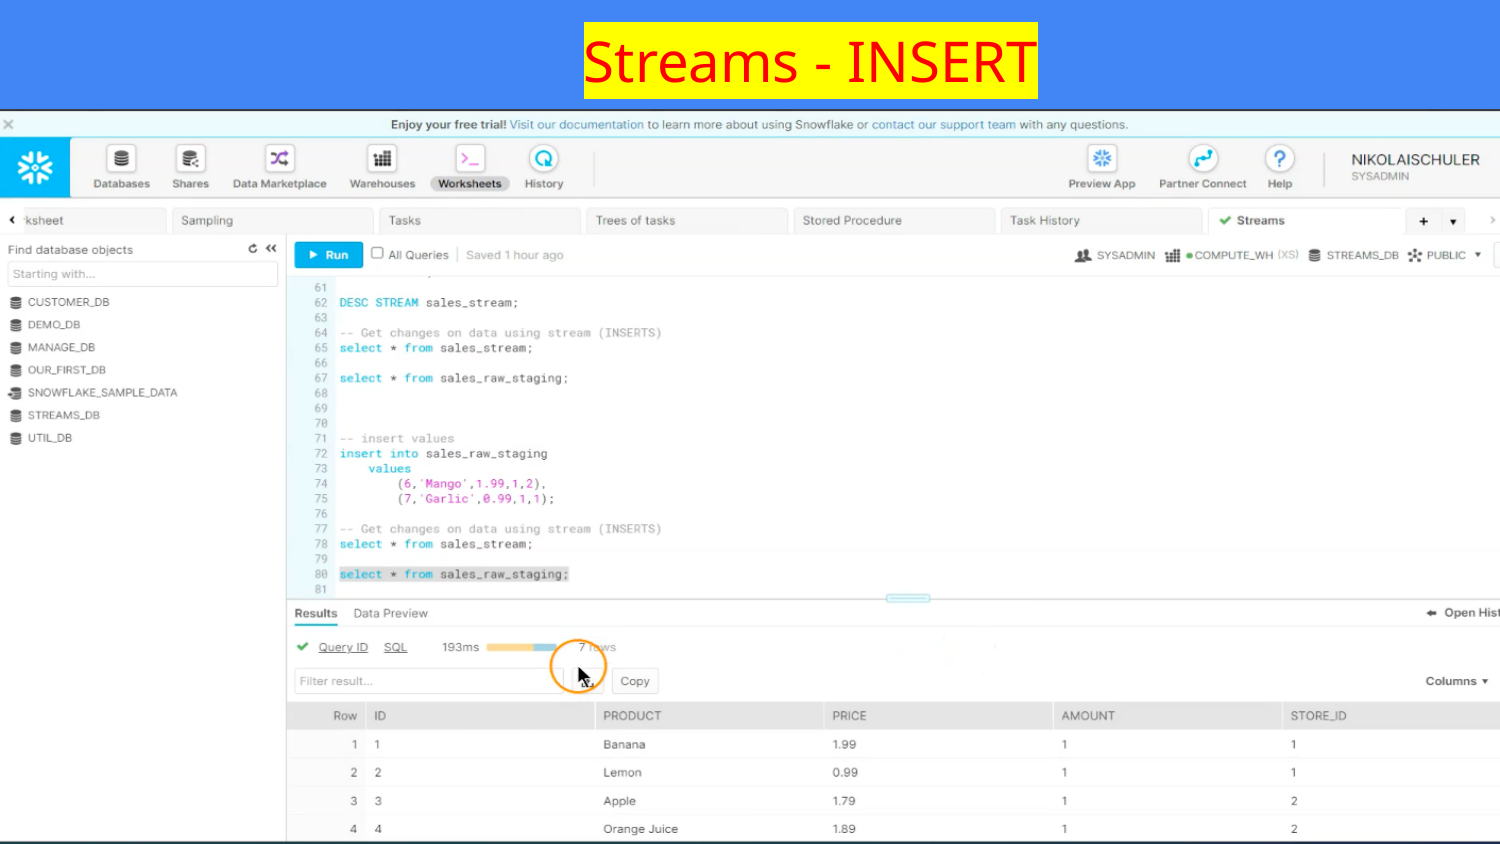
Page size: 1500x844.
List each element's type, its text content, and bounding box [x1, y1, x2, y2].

picture [32, 162, 52, 173]
text_box Streams - INSERT [226, 11, 1396, 108]
picture [37, 173, 48, 184]
picture [37, 152, 48, 163]
picture [18, 162, 29, 173]
picture [0, 109, 1500, 844]
picture [22, 152, 33, 163]
picture [22, 173, 33, 184]
